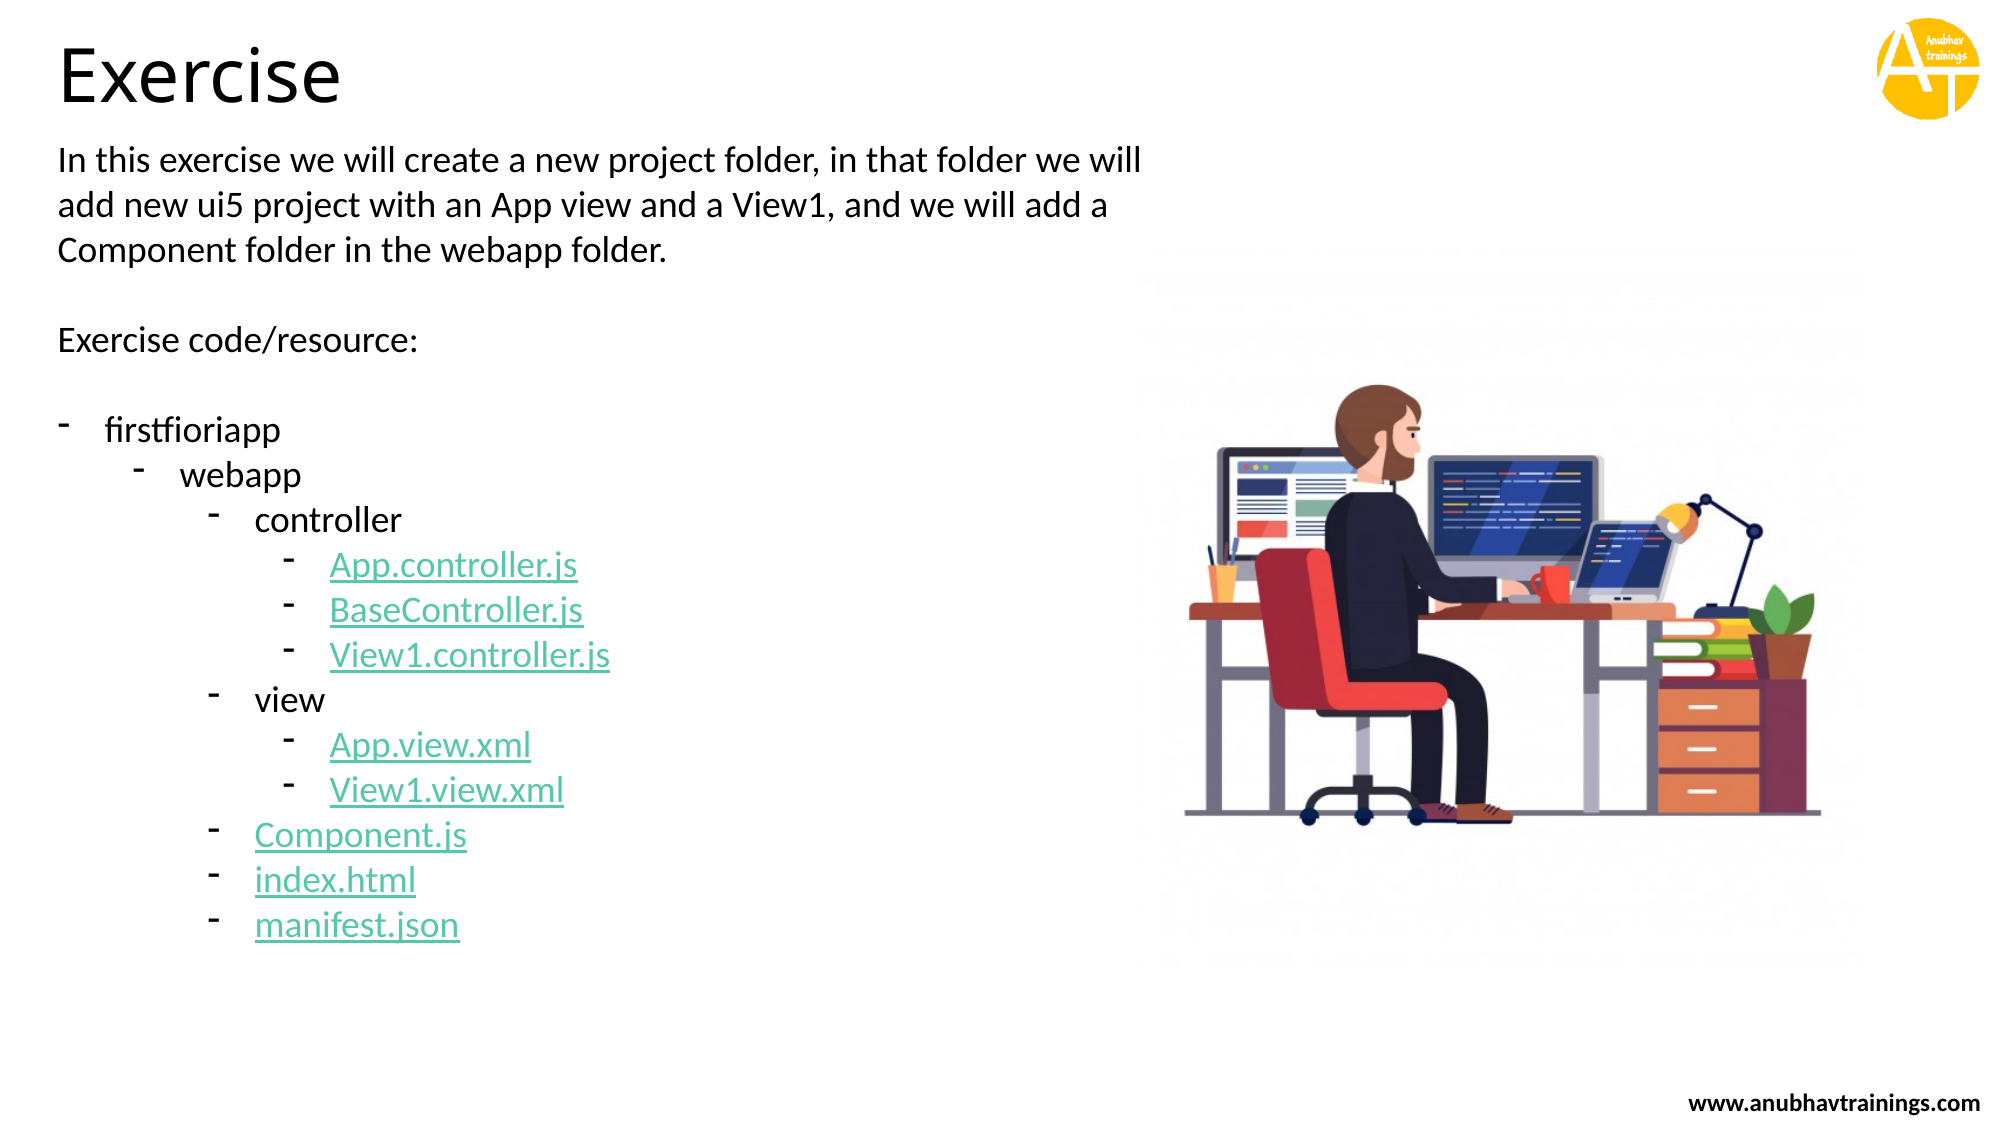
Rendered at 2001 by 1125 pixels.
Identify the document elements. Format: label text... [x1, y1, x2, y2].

text_box Exercise [42, 30, 1319, 128]
picture [1133, 248, 1867, 969]
footer www.anubhavtrainings.com [1669, 1089, 2000, 1114]
picture [1866, 11, 1985, 128]
text_box In this exercise we will create a new project folder, in that folder we will add new ui5 project with an App view and a View1, and we will add a Component folder in the webapp folder. Exercise code/resource: firstfioriapp webapp controller App.controller.js BaseController.js View1.controller.js view App.view.xml View1.view.xml Component.js index.html manifest.json [42, 127, 1207, 953]
